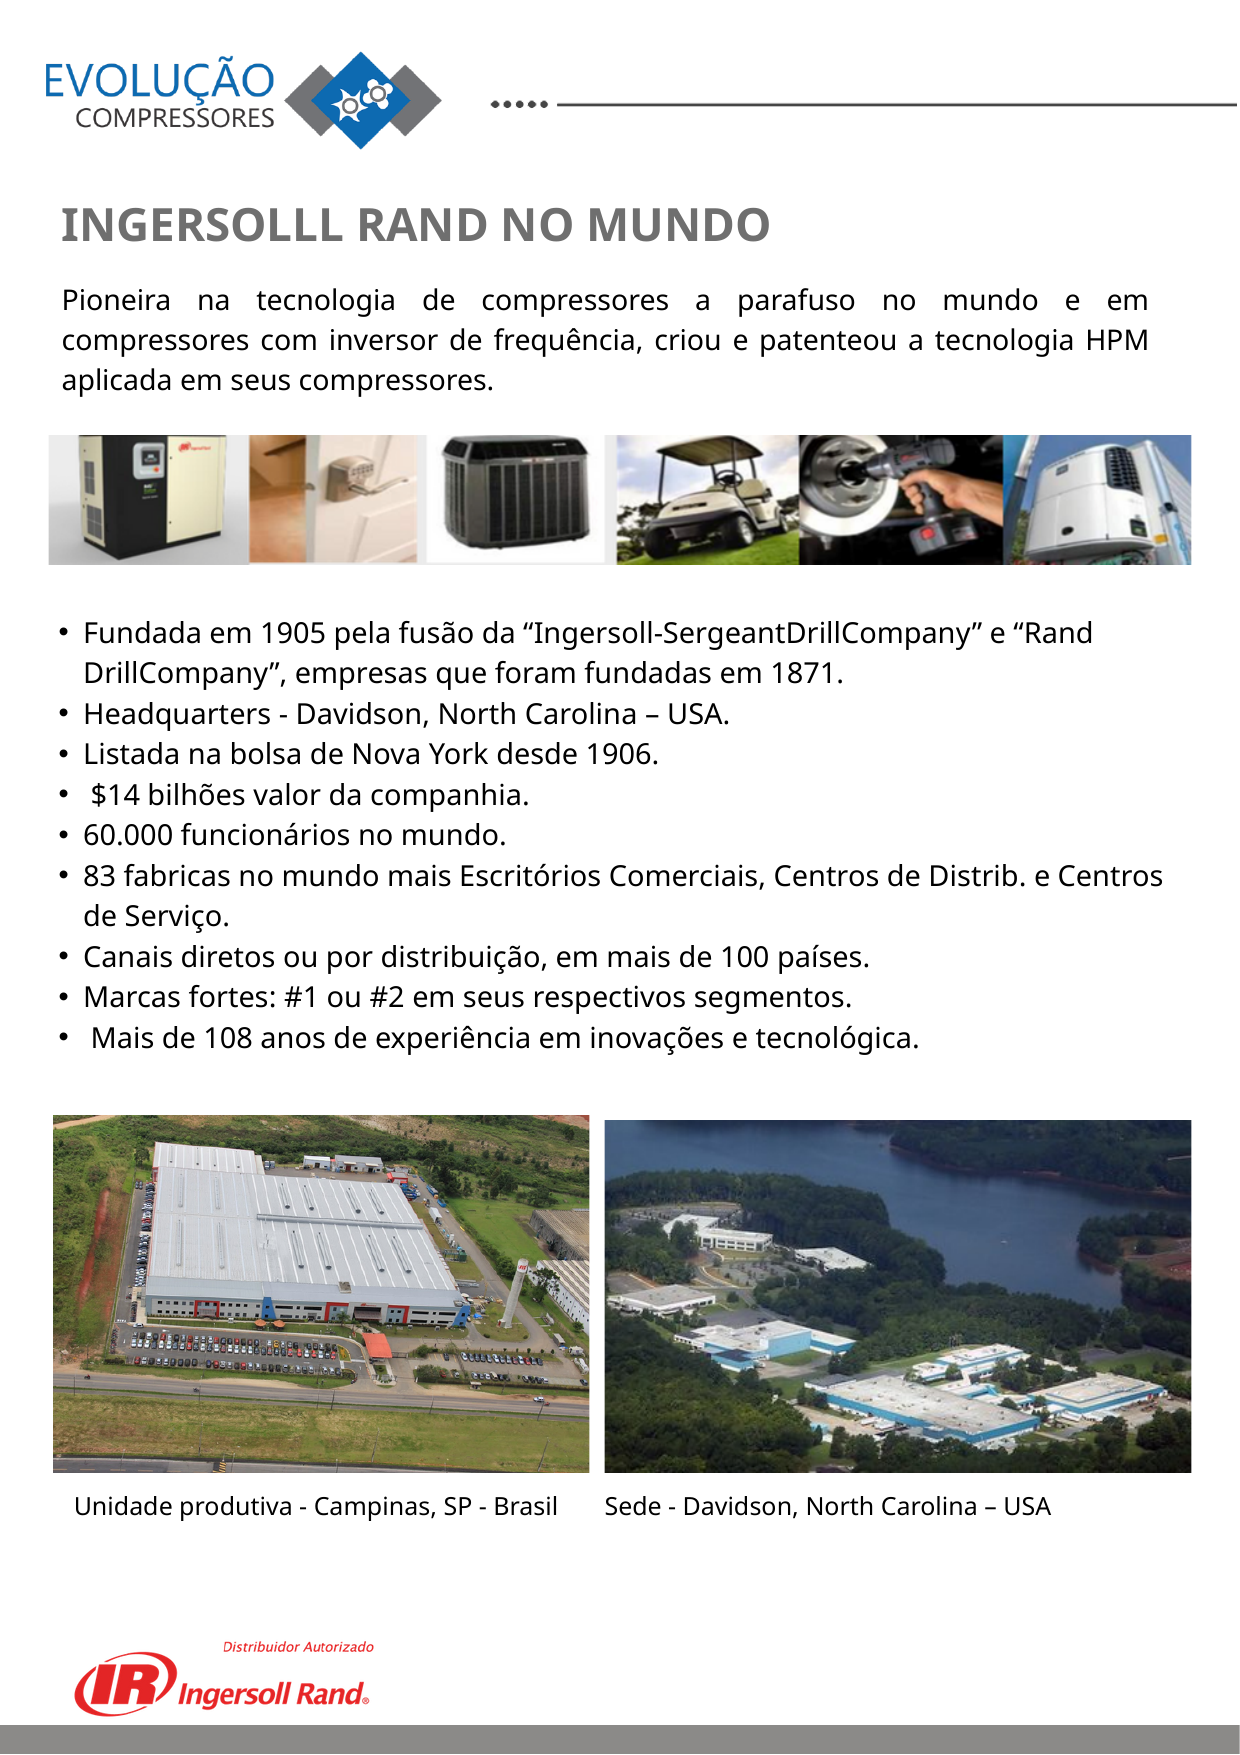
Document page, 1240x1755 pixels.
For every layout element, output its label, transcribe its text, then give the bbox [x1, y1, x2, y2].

text_box Pioneira na tecnologia de compressores a parafuso no mundo e em compressores com inversor de frequência, criou e patenteou a tecnologia HPM aplicada em seus compressores. [61, 276, 1151, 436]
text_box Fundada em 1905 pela fusão da “Ingersoll-SergeantDrillCompany” e “Rand DrillCompany”, empresas que foram fundadas em 1871. Headquarters - Davidson, North Carolina – USA. Listada na bolsa de Nova York desde 1906. $14 bilhões valor da companhia. 60.000 funcionários no mundo. 83 fabricas no mundo mais Escritórios Comerciais, Centros de Distrib. e Centros de Serviço. Canais diretos ou por distribuição, em mais de 100 países. Marcas fortes: #1 ou #2 em seus respectivos segmentos. Mais de 108 anos de experiência em inovações e tecnológica. [33, 608, 1192, 1095]
text_box [31, 1603, 418, 1723]
text_box [604, 1120, 1192, 1473]
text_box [0, 1724, 1240, 1755]
text_box Sede - Davidson, North Carolina – USA [604, 1485, 1237, 1555]
picture [0, 13, 1237, 155]
text_box INGERSOLLL RAND NO MUNDO [61, 186, 818, 251]
text_box [53, 1115, 590, 1473]
text_box [48, 435, 1192, 565]
text_box Unidade produtiva - Campinas, SP - Brasil [67, 1485, 566, 1555]
